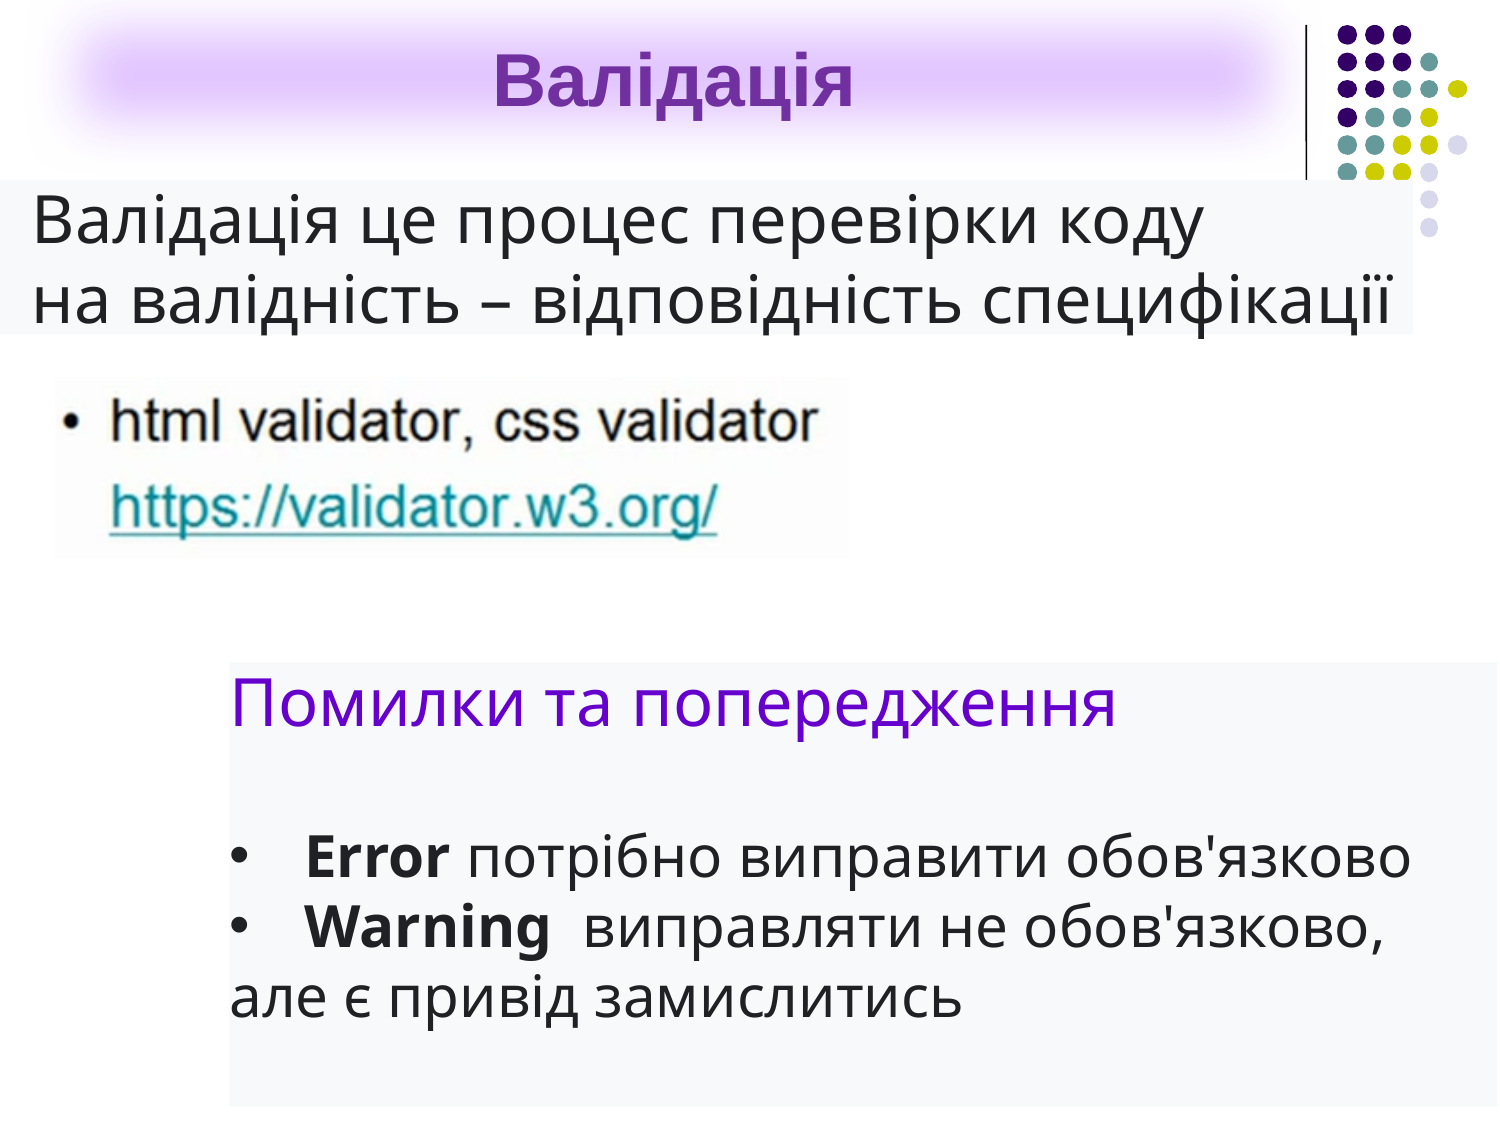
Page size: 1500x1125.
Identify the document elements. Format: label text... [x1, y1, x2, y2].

picture [54, 376, 849, 564]
text_box Валідація це процес перевірки коду на валідність – відповідність специфікації [0, 179, 1414, 335]
text_box Помилки та попередження Error потрібно виправити обов'язково Warning виправляти не обов'язково, але є привід замислитись [229, 662, 1497, 1107]
